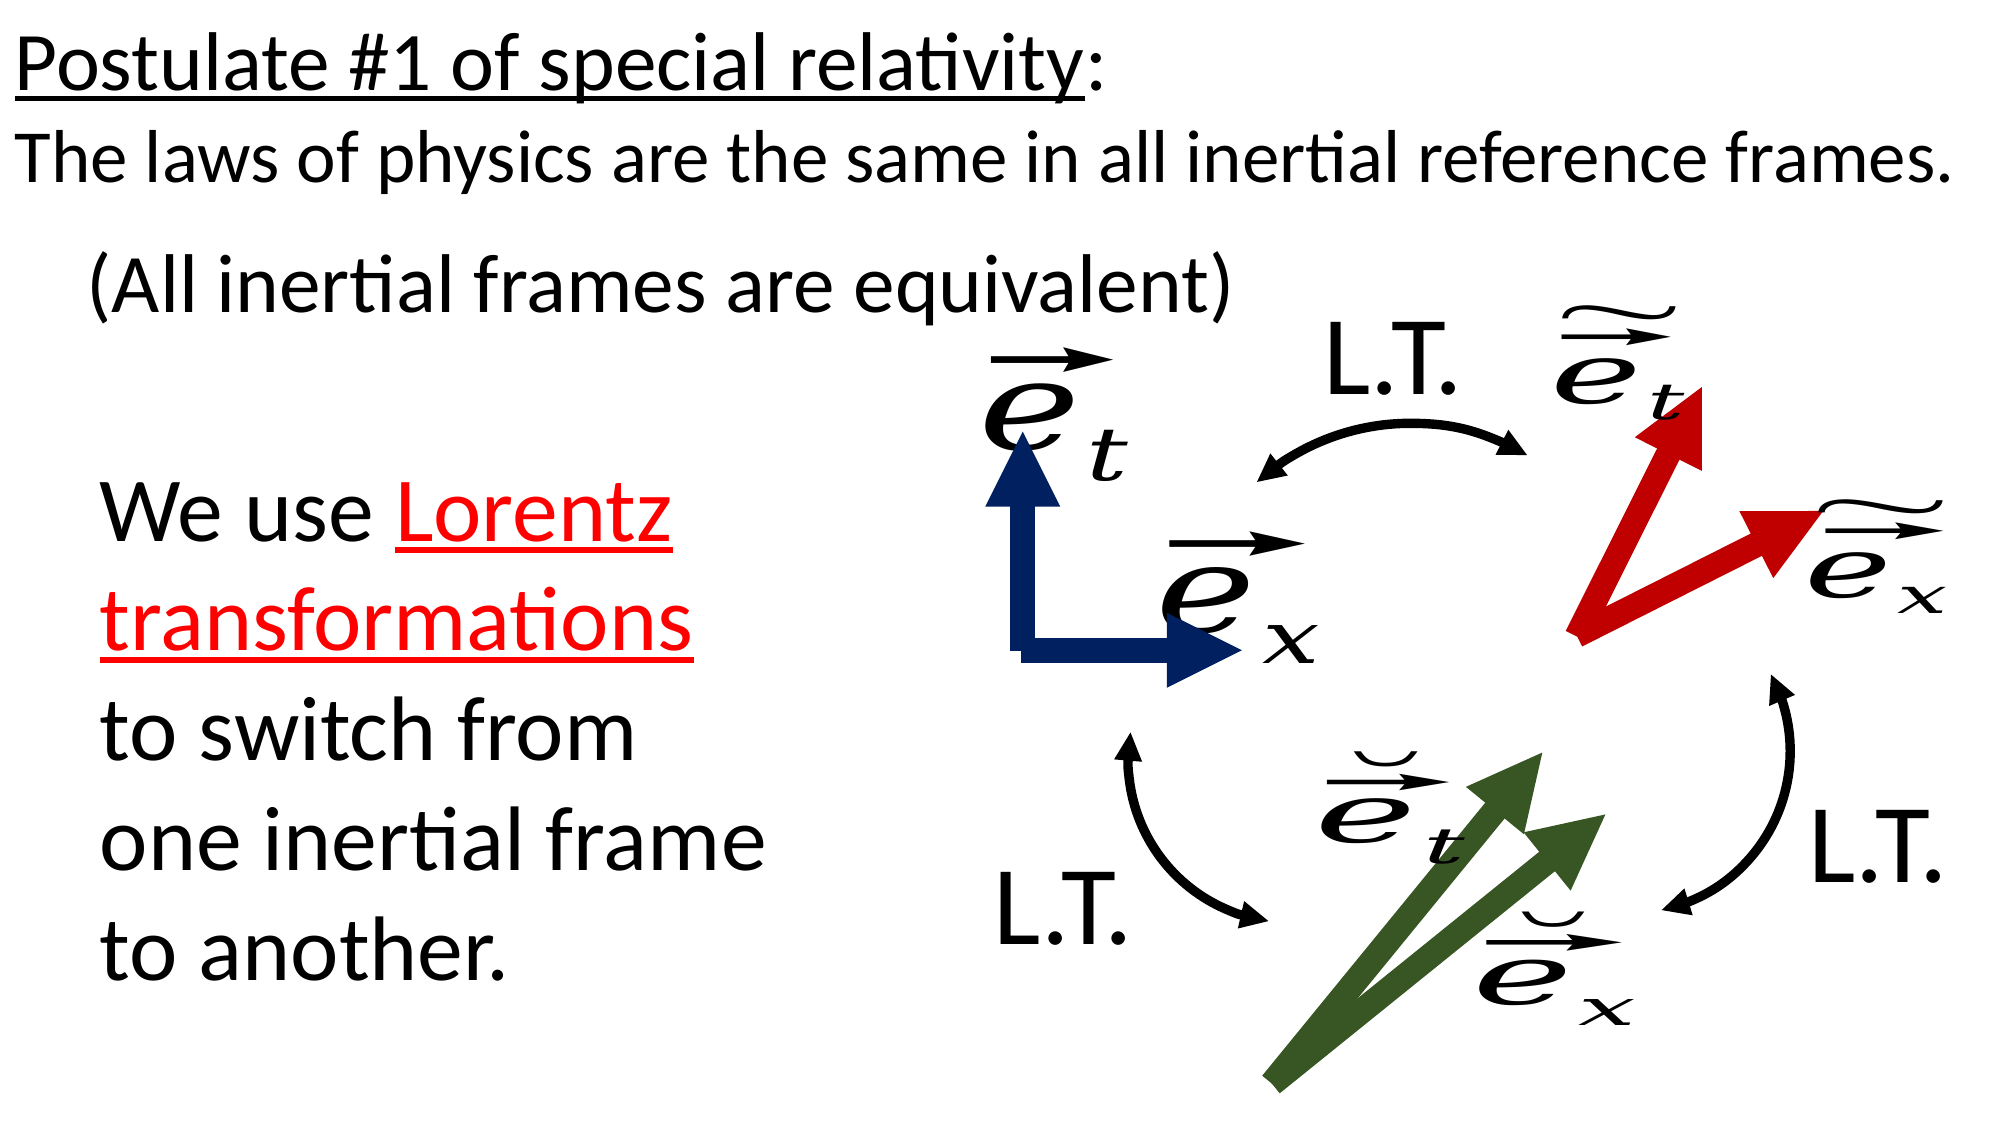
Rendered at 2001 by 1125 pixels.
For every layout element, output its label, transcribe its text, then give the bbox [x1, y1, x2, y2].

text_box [978, 341, 1180, 597]
text_box We use Lorentz transformations to switch from one inertial frame to another. [84, 441, 789, 1007]
text_box (All inertial frames are equivalent) [71, 221, 1341, 337]
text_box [1641, 303, 1967, 588]
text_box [956, 597, 1454, 977]
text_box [1180, 274, 1641, 884]
text_box Postulate #1 of special relativity: The laws of physics are the same in all inertial reference frames. [0, 0, 2000, 205]
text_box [1465, 588, 1986, 915]
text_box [1271, 884, 1643, 1084]
